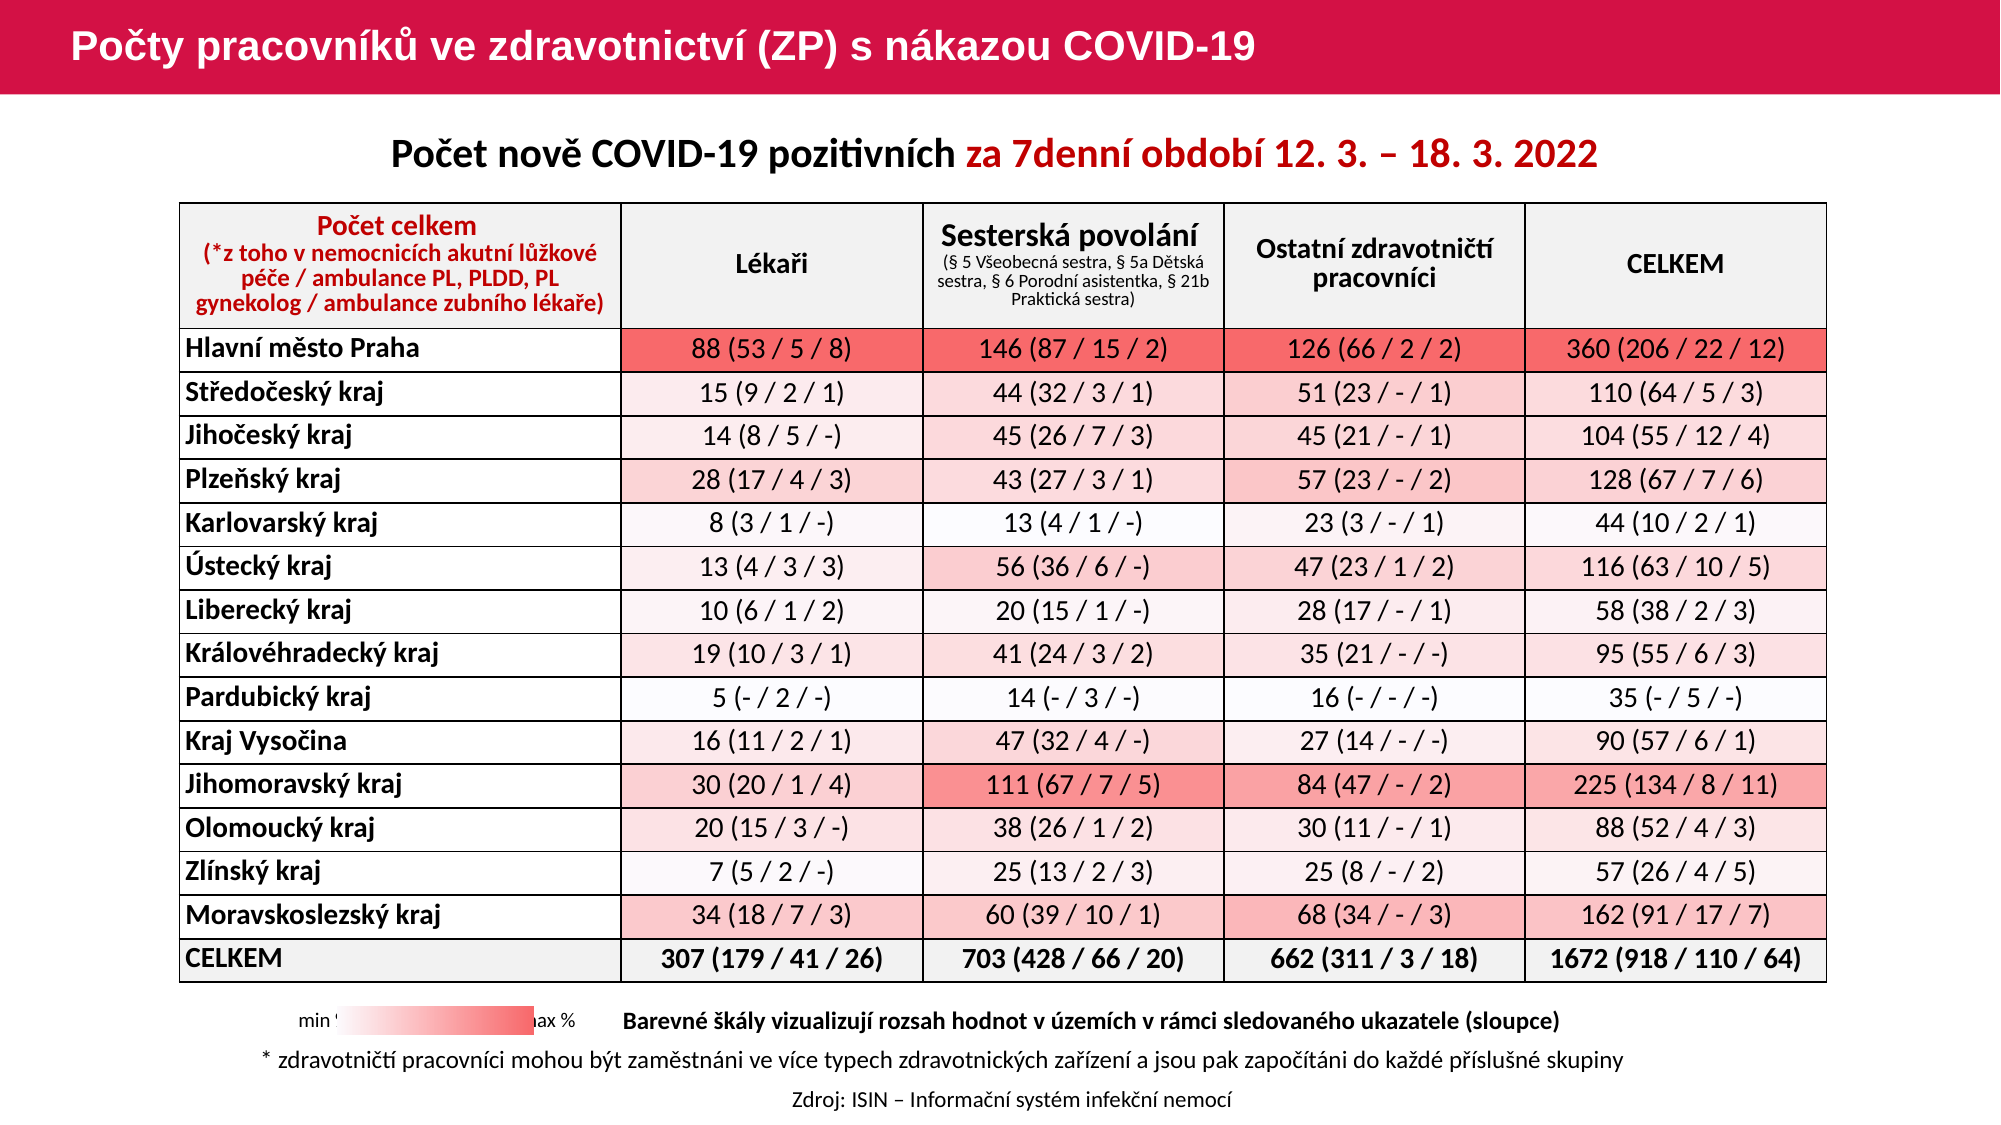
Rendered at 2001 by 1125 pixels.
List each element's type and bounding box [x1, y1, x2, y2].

table_header [924, 204, 1223, 328]
table_cell [924, 852, 1223, 894]
table_cell [1225, 765, 1524, 807]
table_cell [1526, 852, 1826, 894]
table_cell [1225, 504, 1524, 546]
table_cell [1225, 460, 1524, 502]
table_cell [1526, 460, 1826, 502]
table_header [1526, 204, 1826, 328]
table_cell [180, 329, 620, 371]
table_cell [1526, 547, 1826, 589]
table_cell [622, 940, 922, 981]
table_cell [1526, 722, 1826, 763]
table_cell [622, 852, 922, 894]
table_cell [1225, 417, 1524, 458]
table_cell [1526, 678, 1826, 720]
table_header [1225, 204, 1524, 328]
table_cell [1225, 547, 1524, 589]
table_cell [924, 547, 1223, 589]
table_cell [1526, 591, 1826, 633]
table_cell [622, 329, 922, 371]
table_cell [924, 417, 1223, 458]
table_cell [180, 852, 620, 894]
table_cell [180, 896, 620, 938]
table_cell [622, 373, 922, 415]
table_cell [1225, 678, 1524, 720]
table_cell [924, 460, 1223, 502]
table_cell [180, 504, 620, 546]
table_cell [180, 634, 620, 676]
table_cell [1225, 809, 1524, 851]
table_cell [1526, 329, 1826, 371]
table_cell [1526, 940, 1826, 981]
text_box [245, 997, 1785, 1120]
table_cell [1526, 634, 1826, 676]
table_cell [924, 329, 1223, 371]
text_box [100, 118, 1900, 184]
table_cell [1225, 852, 1524, 894]
table_cell [622, 591, 922, 633]
table_cell [1225, 373, 1524, 415]
table_cell [924, 591, 1223, 633]
table_cell [180, 940, 620, 981]
table_cell [622, 547, 922, 589]
table_header [180, 204, 620, 328]
table_cell [924, 373, 1223, 415]
table_cell [1526, 417, 1826, 458]
table_cell [180, 809, 620, 851]
table_cell [180, 460, 620, 502]
table_cell [924, 722, 1223, 763]
table_cell [1225, 940, 1524, 981]
table_cell [622, 809, 922, 851]
table_cell [1225, 722, 1524, 763]
table_cell [180, 722, 620, 763]
table_cell [1526, 504, 1826, 546]
table_cell [622, 678, 922, 720]
table_cell [622, 417, 922, 458]
title [55, 0, 1346, 95]
table_cell [180, 373, 620, 415]
table_cell [180, 547, 620, 589]
table_cell [180, 678, 620, 720]
table_header [622, 204, 922, 328]
table_cell [1526, 373, 1826, 415]
table_cell [924, 809, 1223, 851]
table_cell [622, 896, 922, 938]
table_cell [1526, 809, 1826, 851]
table_cell [924, 765, 1223, 807]
table_cell [1225, 591, 1524, 633]
table_cell [924, 504, 1223, 546]
table_cell [1225, 634, 1524, 676]
table_cell [180, 417, 620, 458]
table_cell [924, 940, 1223, 981]
table_cell [924, 634, 1223, 676]
table_cell [180, 765, 620, 807]
table_cell [622, 504, 922, 546]
table_cell [1526, 896, 1826, 938]
table_cell [180, 591, 620, 633]
table_cell [924, 678, 1223, 720]
table_cell [622, 722, 922, 763]
table_cell [1225, 896, 1524, 938]
table_cell [622, 765, 922, 807]
table_cell [1225, 329, 1524, 371]
table_cell [622, 634, 922, 676]
table_cell [622, 460, 922, 502]
table_cell [924, 896, 1223, 938]
table_cell [1526, 765, 1826, 807]
